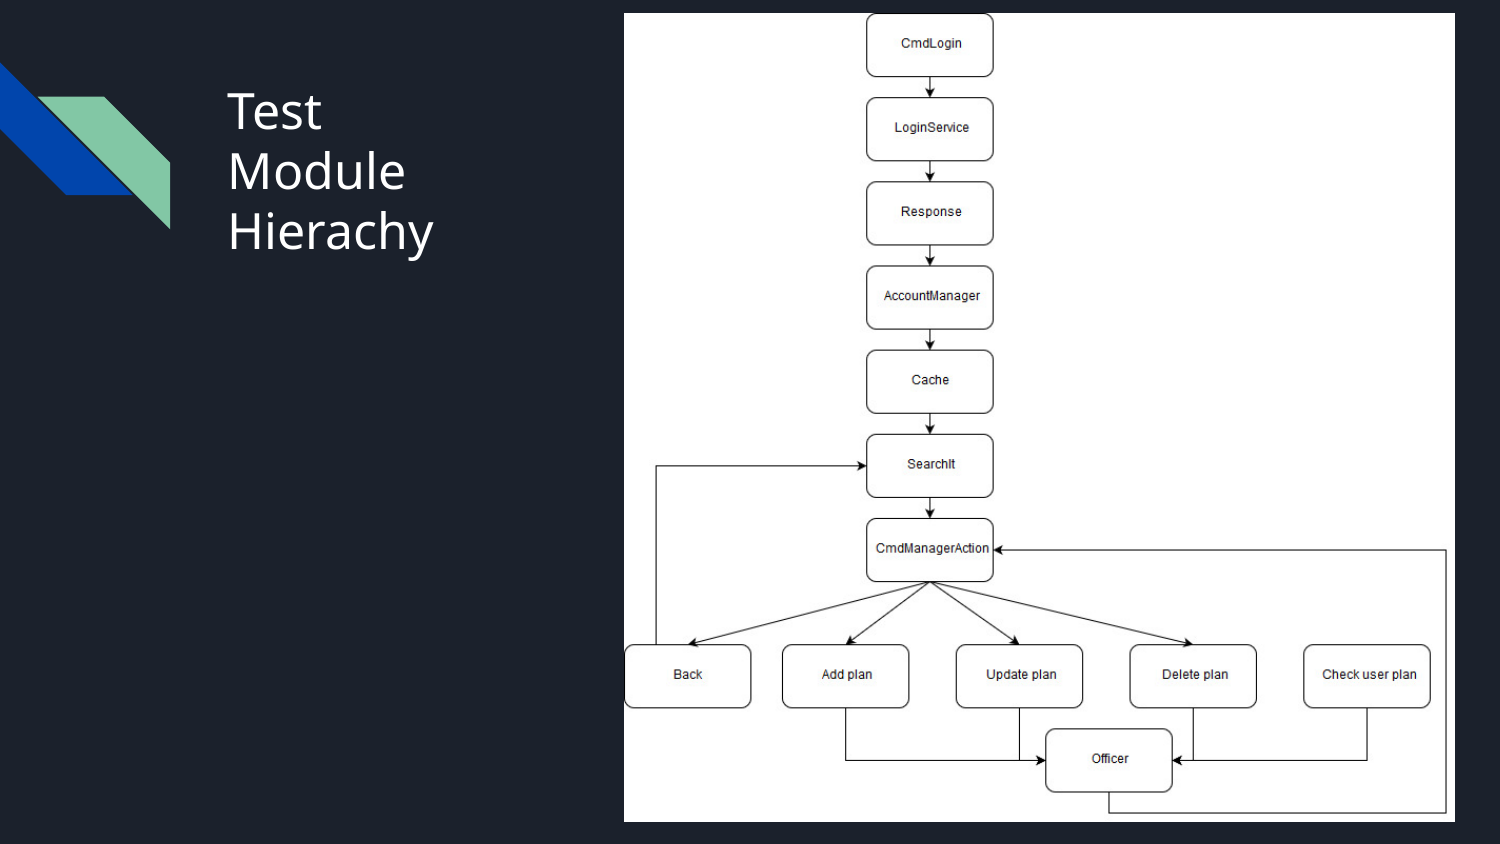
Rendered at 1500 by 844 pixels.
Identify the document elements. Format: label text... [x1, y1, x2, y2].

title Test Module Hierachy [212, 64, 619, 215]
picture [624, 13, 1455, 822]
